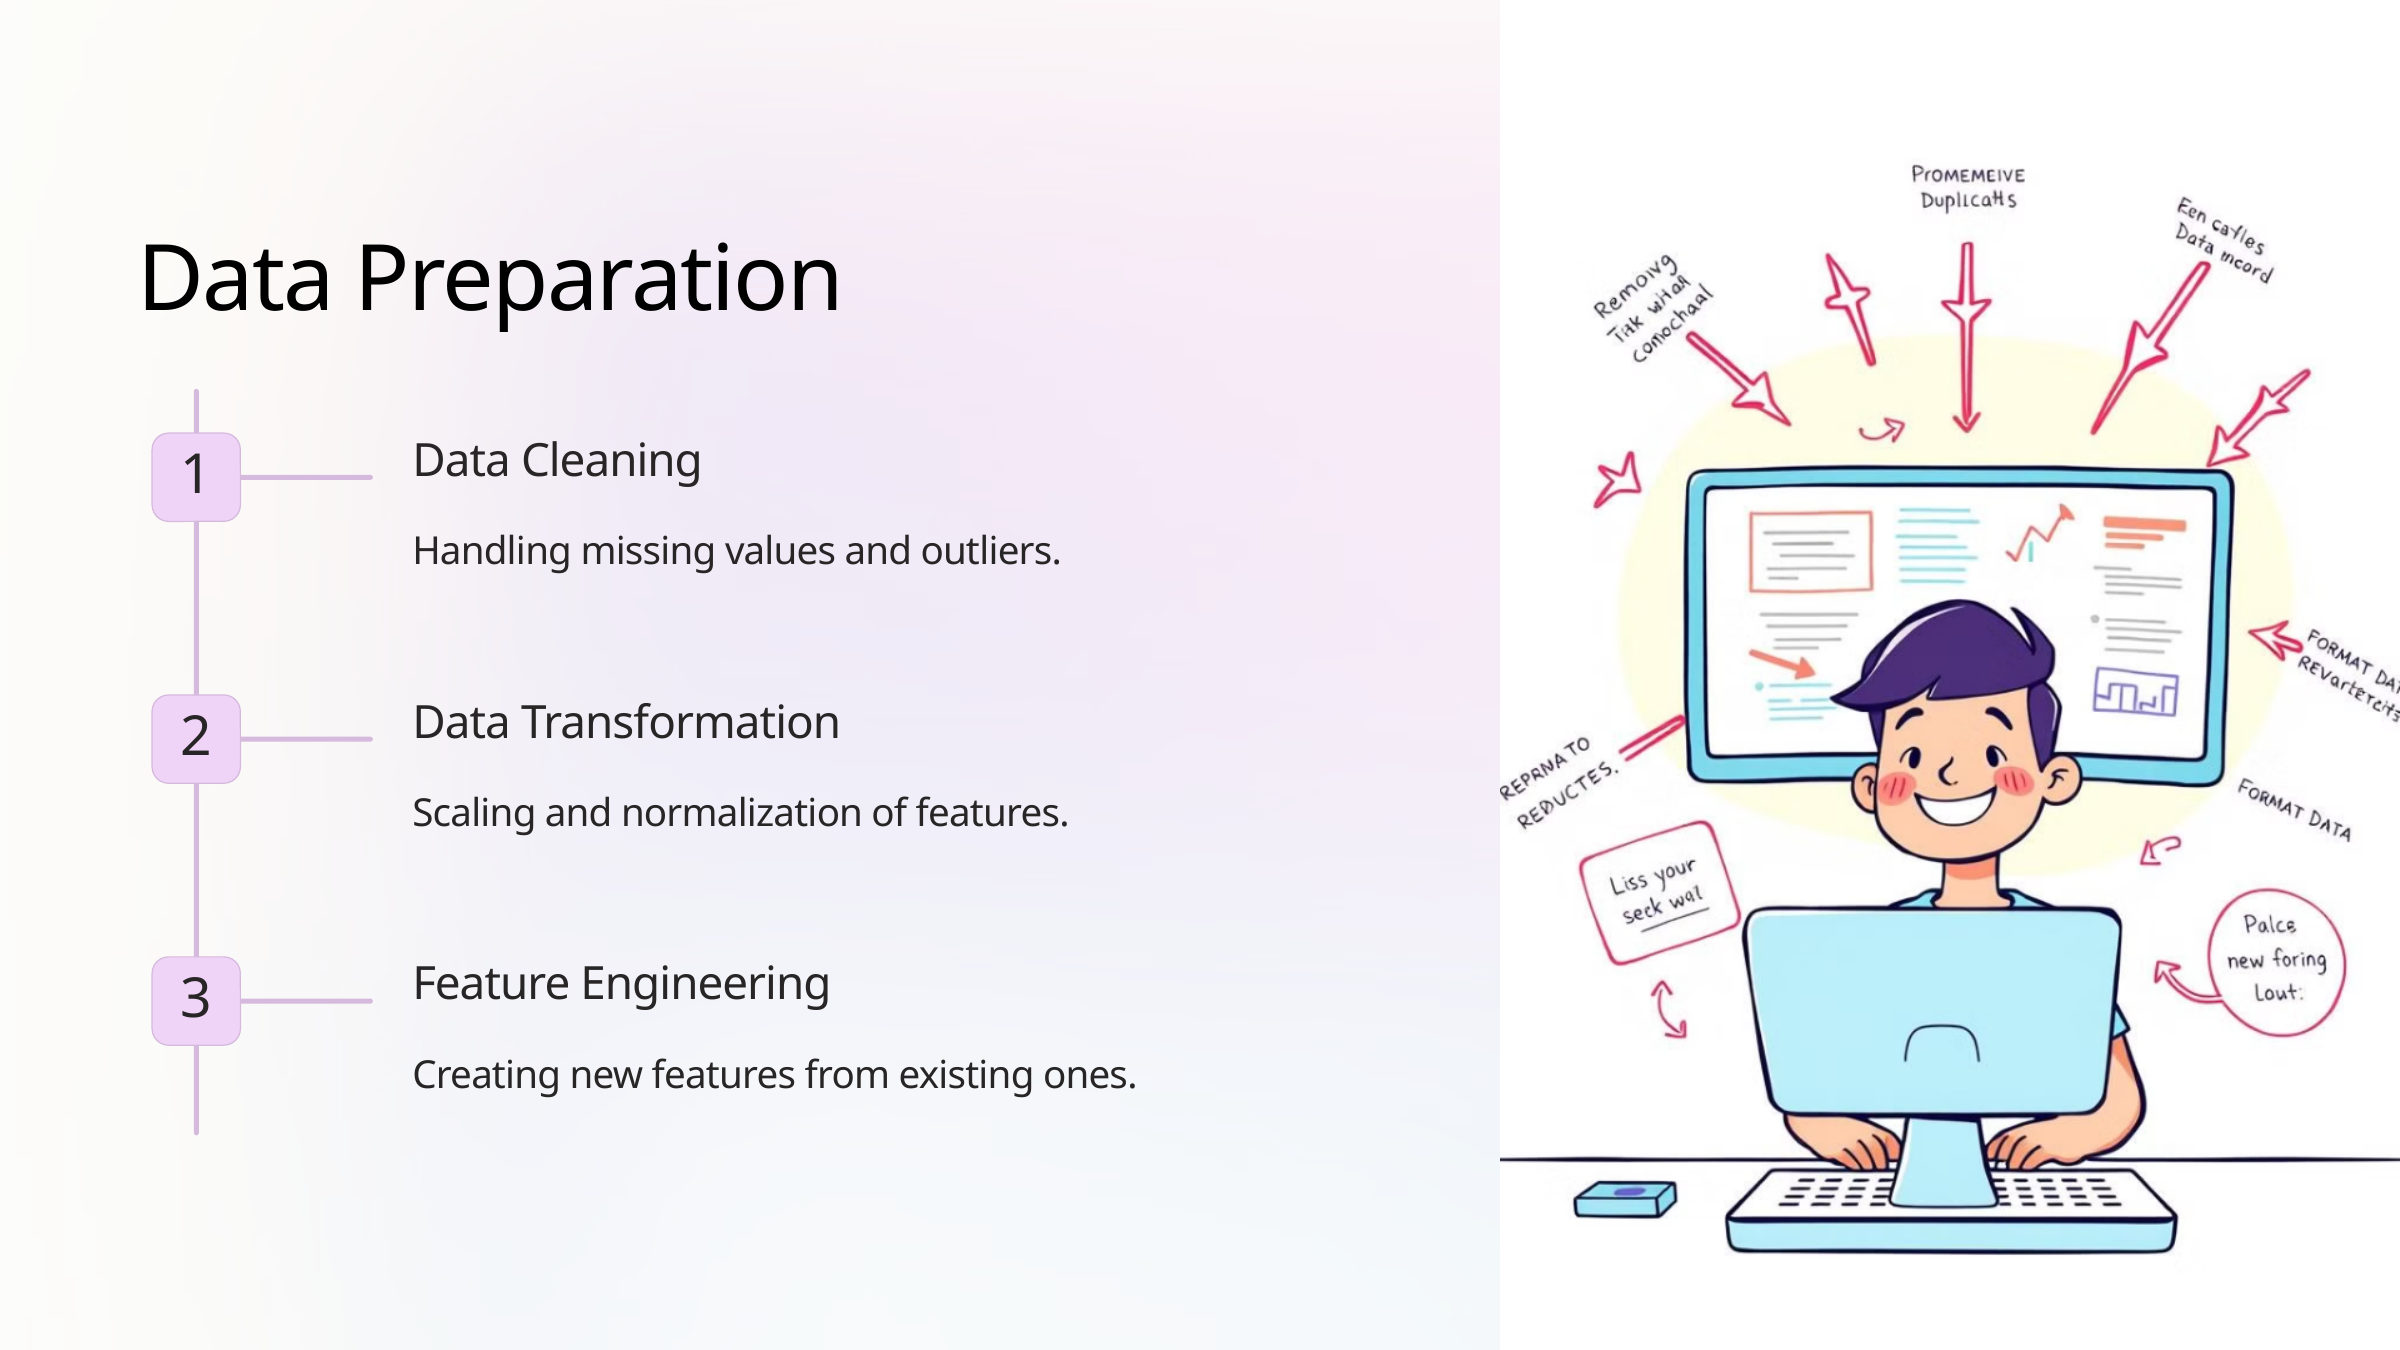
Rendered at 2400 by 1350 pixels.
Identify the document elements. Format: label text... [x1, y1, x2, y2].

text_box [241, 998, 373, 1004]
text_box [193, 388, 199, 433]
text_box 2 [182, 711, 211, 767]
text_box 1 [182, 449, 211, 505]
text_box [241, 736, 373, 742]
text_box Creating new features from existing ones. [412, 1033, 1363, 1097]
text_box 3 [182, 973, 211, 1029]
text_box Scaling and normalization of features. [412, 771, 1363, 835]
text_box [152, 956, 241, 1046]
text_box Feature Engineering [412, 951, 875, 1010]
text_box Data Transformation [412, 690, 875, 748]
picture [1499, 0, 2400, 1350]
text_box [152, 694, 241, 784]
text_box Data Cleaning [412, 428, 875, 486]
text_box [152, 433, 241, 522]
text_box [193, 784, 199, 956]
text_box Handling missing values and outliers. [412, 509, 1363, 573]
text_box [193, 1046, 199, 1136]
text_box Data Preparation [137, 214, 1062, 330]
text_box [193, 522, 199, 694]
text_box [241, 474, 373, 480]
